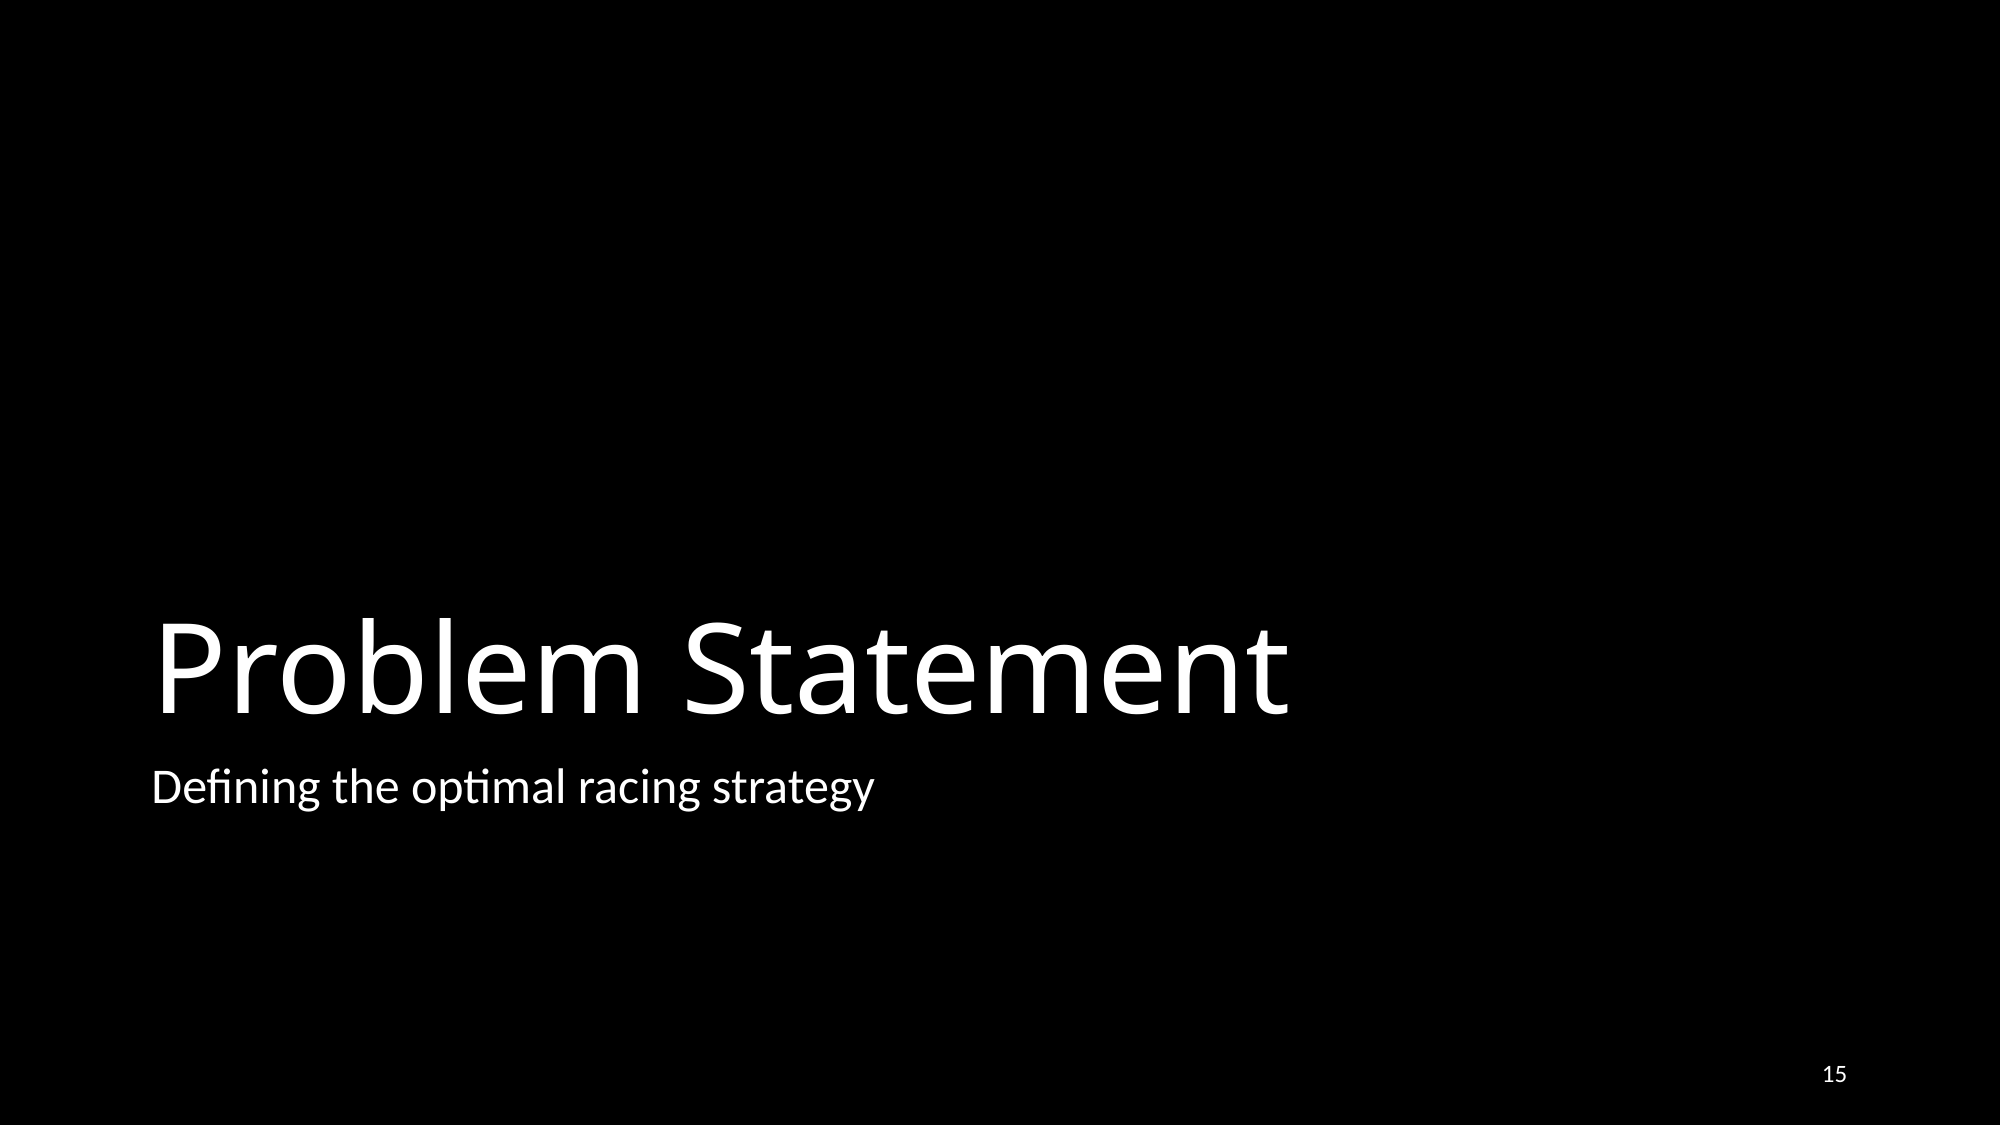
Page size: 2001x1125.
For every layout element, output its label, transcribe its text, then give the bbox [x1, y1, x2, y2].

slide_number 15 [1412, 1042, 1863, 1103]
title Problem Statement [136, 280, 1862, 749]
list Defining the optimal racing strategy [136, 752, 1862, 999]
